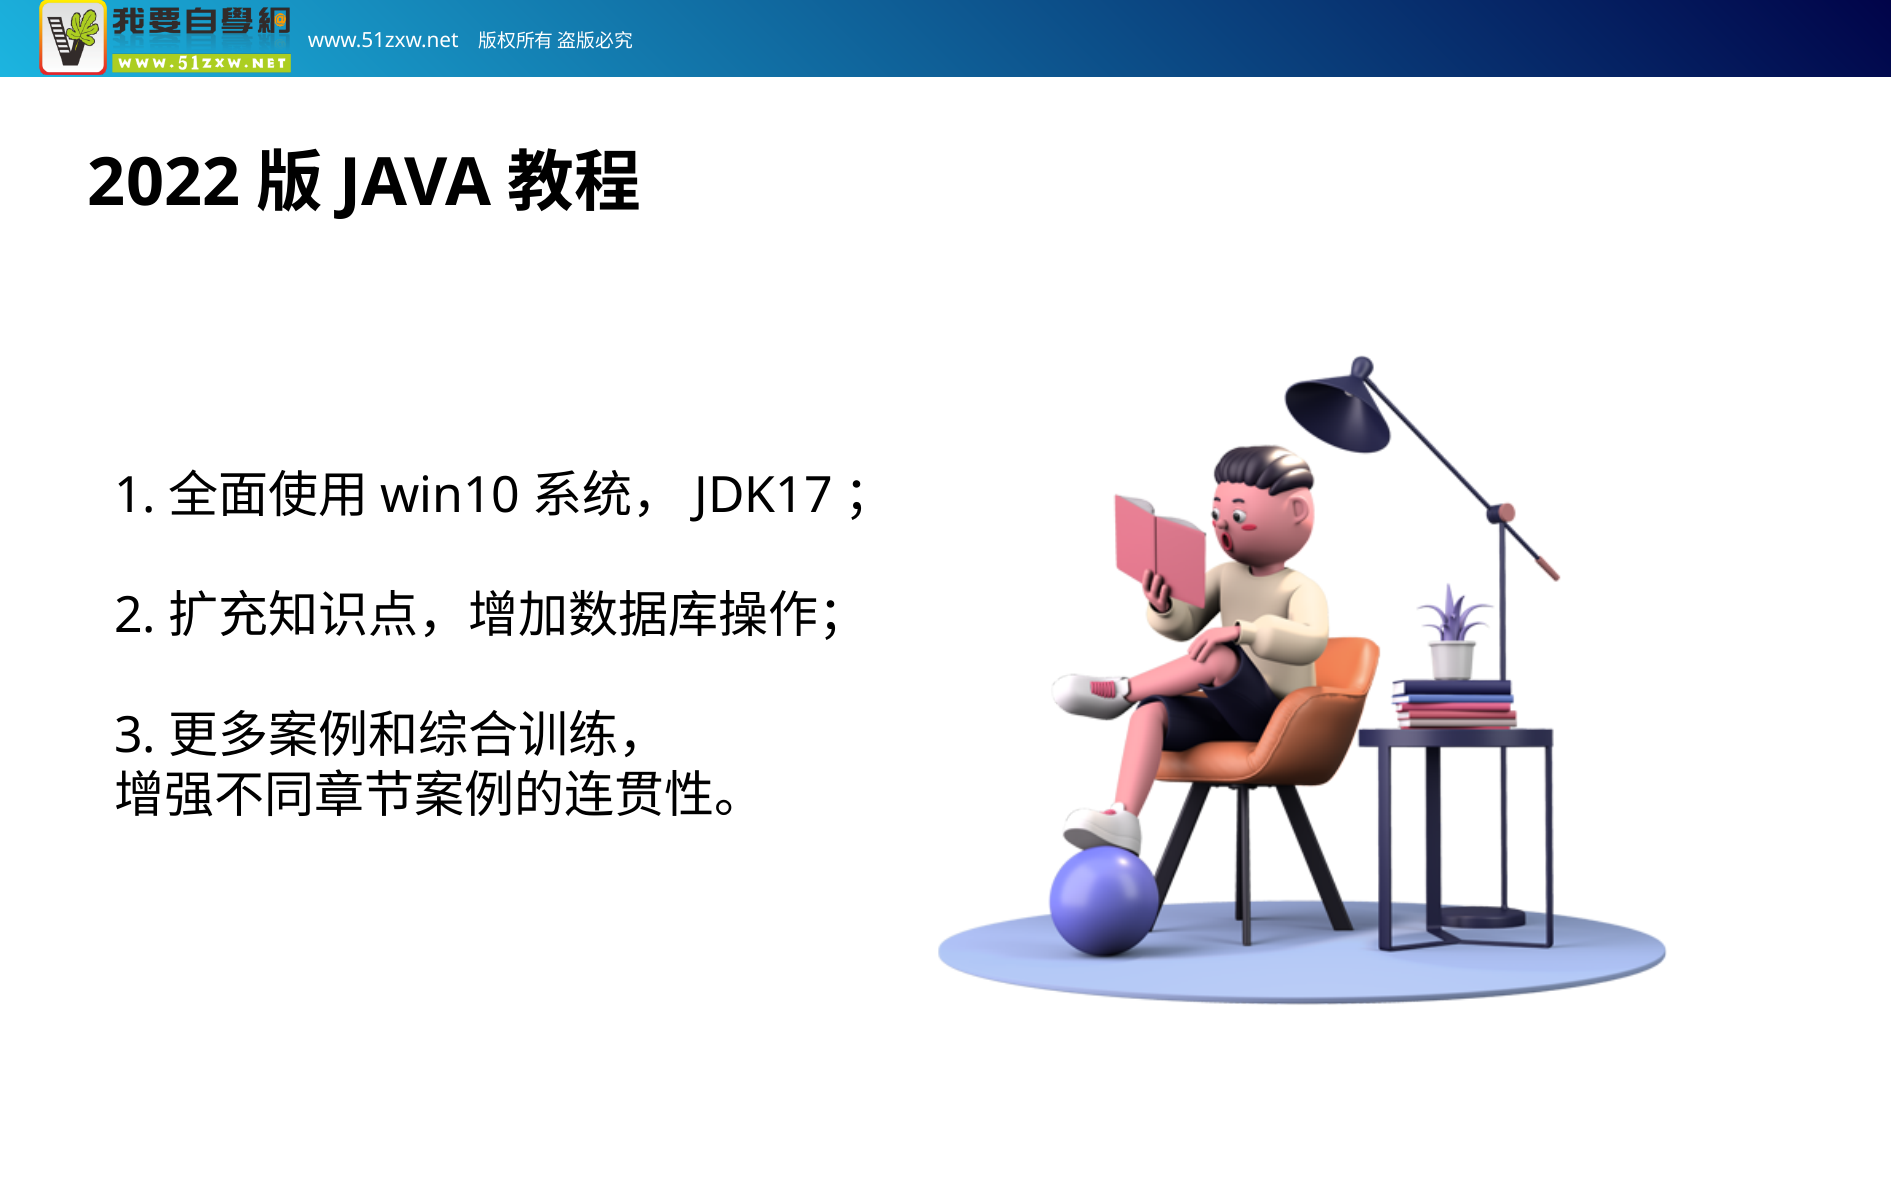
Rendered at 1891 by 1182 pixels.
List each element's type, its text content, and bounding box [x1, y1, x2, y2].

text_box www.51zxw.net 版权所有 盗版必究 [291, 11, 858, 59]
text_box 2022版JAVA教程 [73, 131, 656, 226]
text_box 1.全面使用win10系统，JDK17； 2.扩充知识点，增加数据库操作； 3.更多案例和综合训练， 增强不同章节案例的连贯性。 [99, 454, 902, 1050]
picture [902, 273, 1699, 1069]
text_box [0, 0, 1891, 78]
picture [39, 0, 291, 75]
